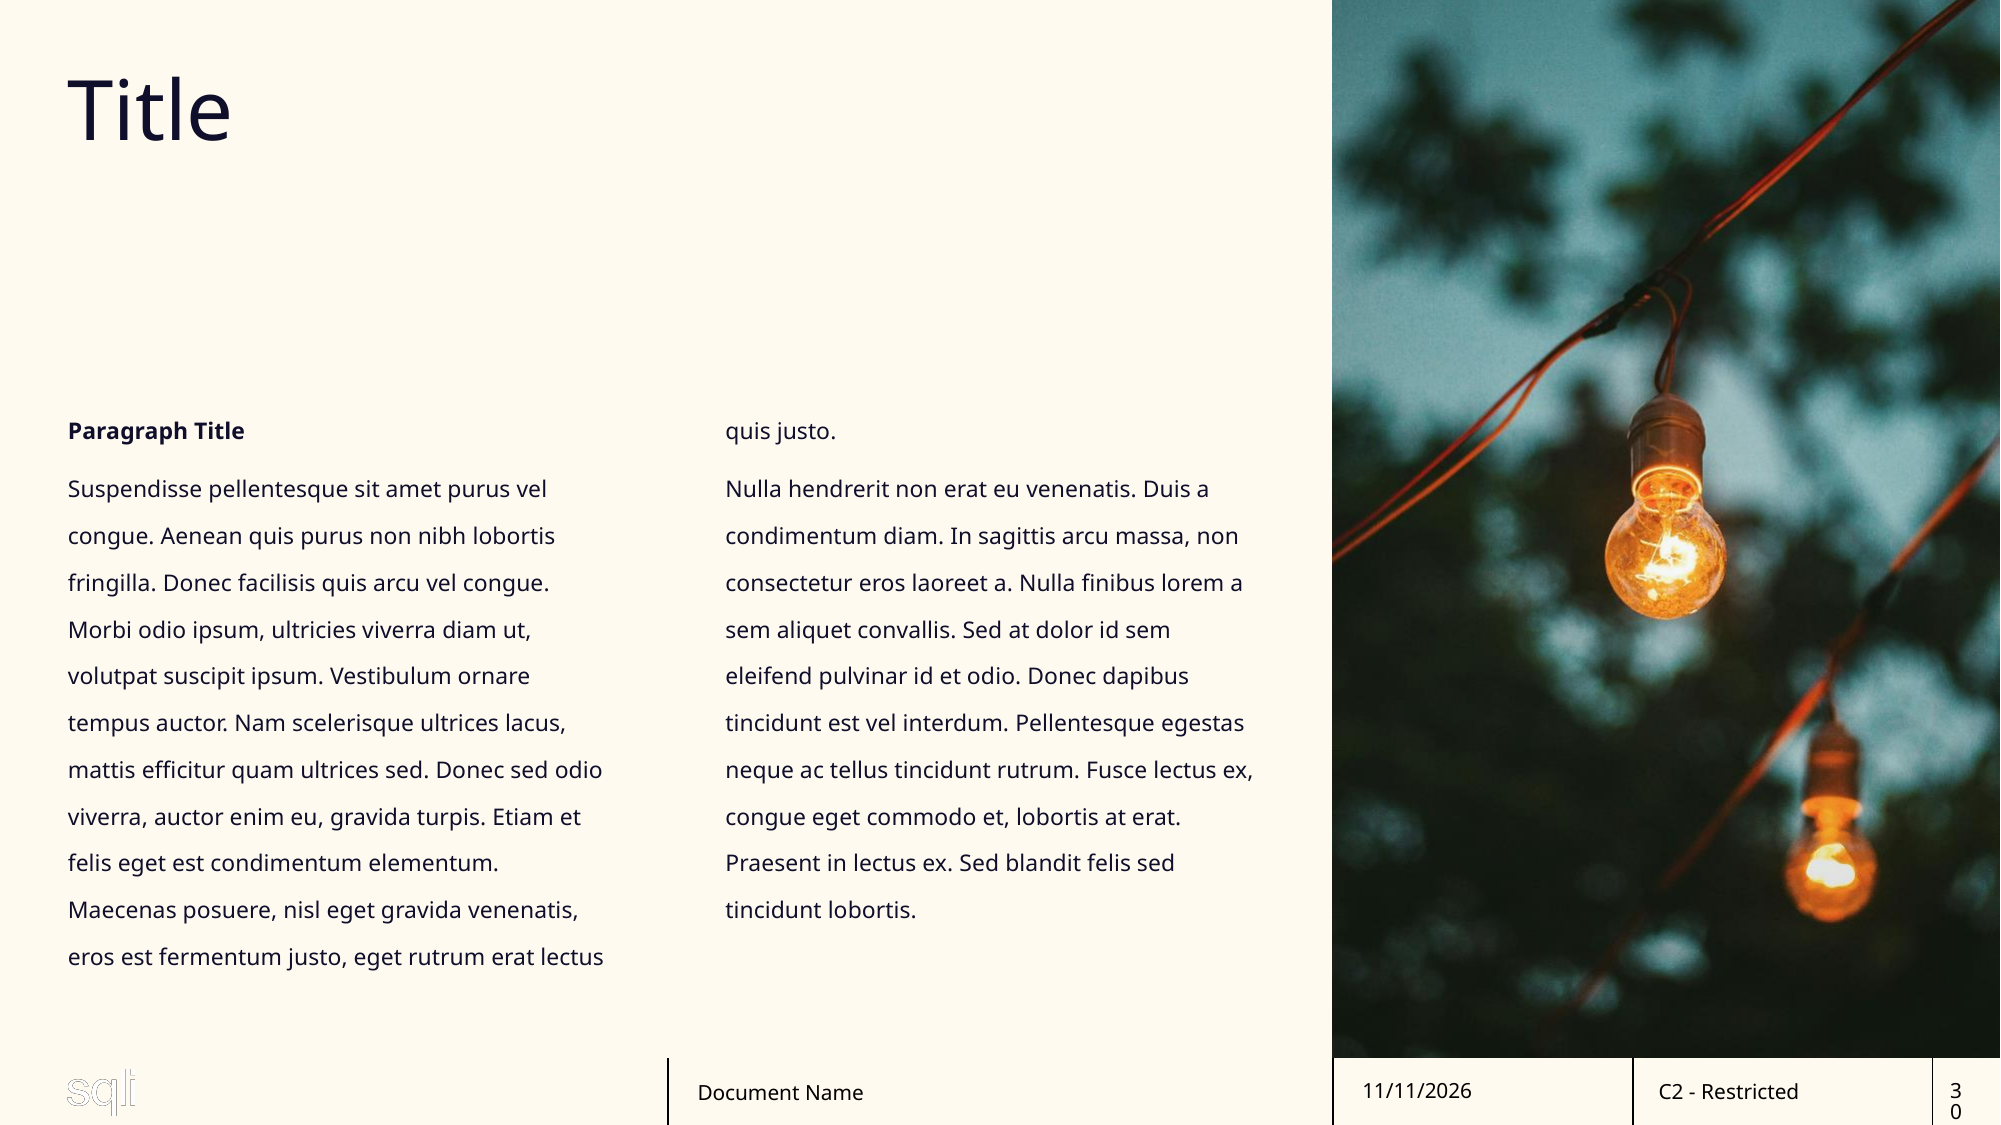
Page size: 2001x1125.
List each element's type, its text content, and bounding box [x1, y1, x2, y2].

picture [1332, 0, 2000, 1059]
list Paragraph Title Suspendisse pellentesque sit amet purus vel congue. Aenean quis purus non nibh lobortis fringilla. Donec facilisis quis arcu vel congue. Morbi odio ipsum, ultricies viverra diam ut, volutpat suscipit ipsum. Vestibulum ornare tempus auctor. Nam scelerisque ultrices lacus, mattis efficitur quam ultrices sed. Donec sed odio viverra, auctor enim eu, gravida turpis. Etiam et felis eget est condimentum elementum. Maecenas posuere, nisl eget gravida venenatis, eros est fermentum justo, eget rutrum erat lectus quis justo. Nulla hendrerit non erat eu venenatis. Duis a condimentum diam. In sagittis arcu massa, non consectetur eros laoreet a. Nulla finibus lorem a sem aliquet convallis. Sed at dolor id sem eleifend pulvinar id et odio. Donec dapibus tincidunt est vel interdum. Pellentesque egestas neque ac tellus tincidunt rutrum. Fusce lectus ex, congue eget commodo et, lobortis at erat. Praesent in lectus ex. Sed blandit felis sed tincidunt lobortis. [67, 397, 1265, 977]
title Title [67, 67, 1265, 316]
picture [67, 1069, 135, 1116]
footer Document Name [667, 1058, 1332, 1125]
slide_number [1332, 1059, 1632, 1125]
slide_number 30 [1932, 1059, 2000, 1125]
